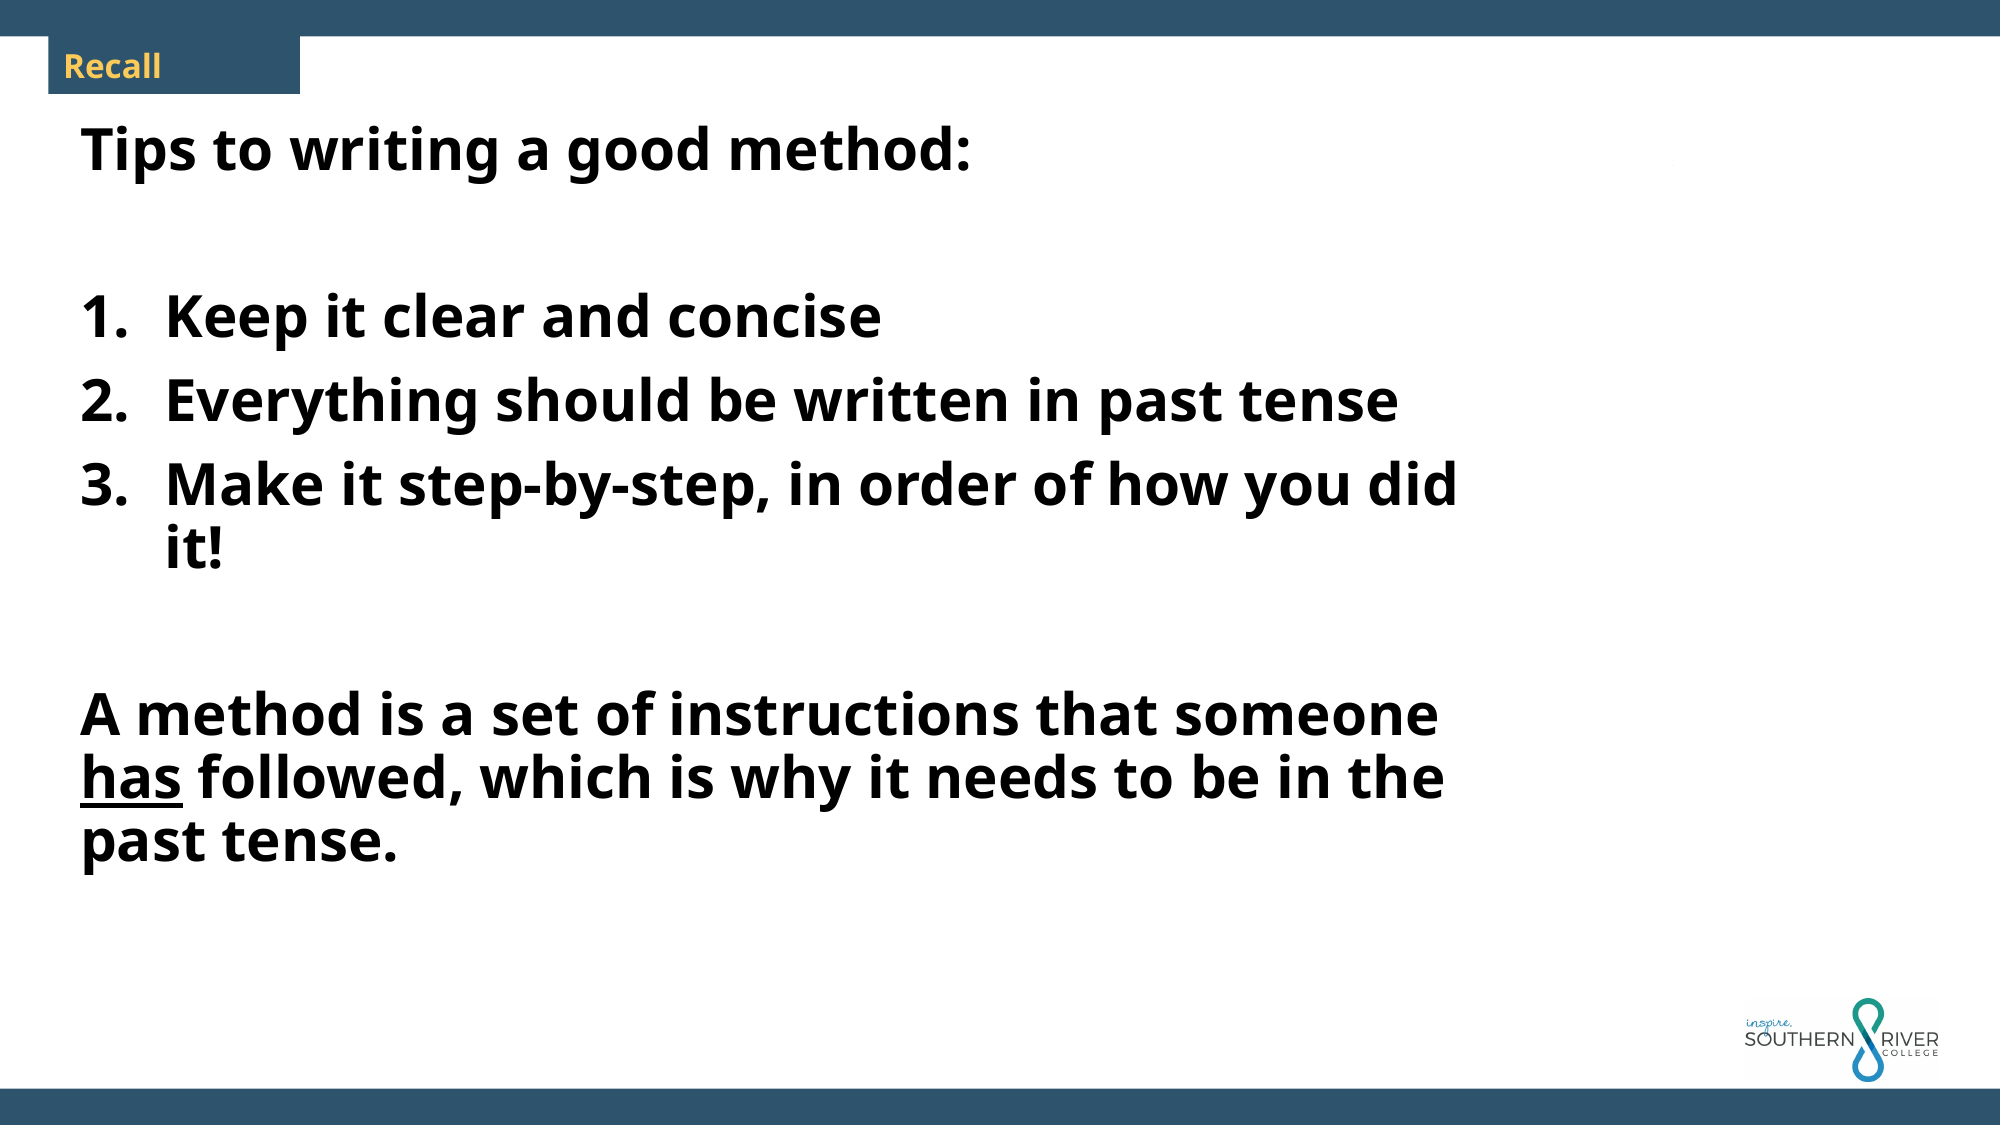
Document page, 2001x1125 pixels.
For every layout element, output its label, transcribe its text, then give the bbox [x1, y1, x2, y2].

picture [1745, 998, 1938, 1082]
list Tips to writing a good method: Keep it clear and concise Everything should be written in past tense Make it step-by-step, in order of how you did it! A method is a set of instructions that someone has followed, which is why it needs to be in the past tense. [65, 112, 1535, 424]
